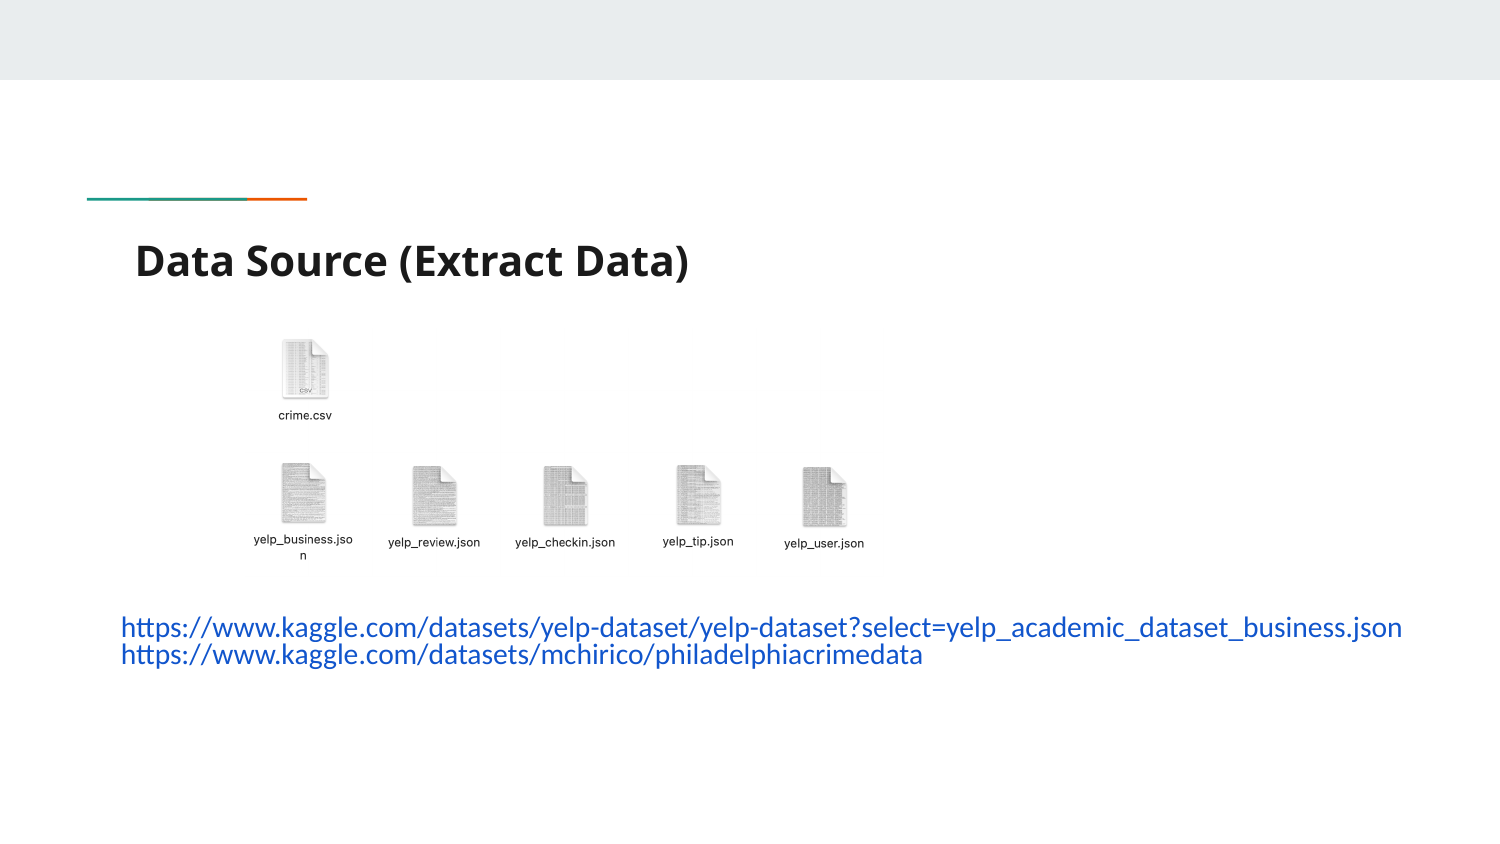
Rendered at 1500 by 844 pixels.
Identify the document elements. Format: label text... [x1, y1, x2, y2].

picture [244, 328, 884, 578]
list https://www.kaggle.com/datasets/yelp-dataset/yelp-dataset?select=yelp_academic_dataset_business.json https://www.kaggle.com/datasets/mchirico/philadelphiacrimedata [105, 601, 1422, 844]
title Data Source (Extract Data) [119, 216, 1381, 305]
